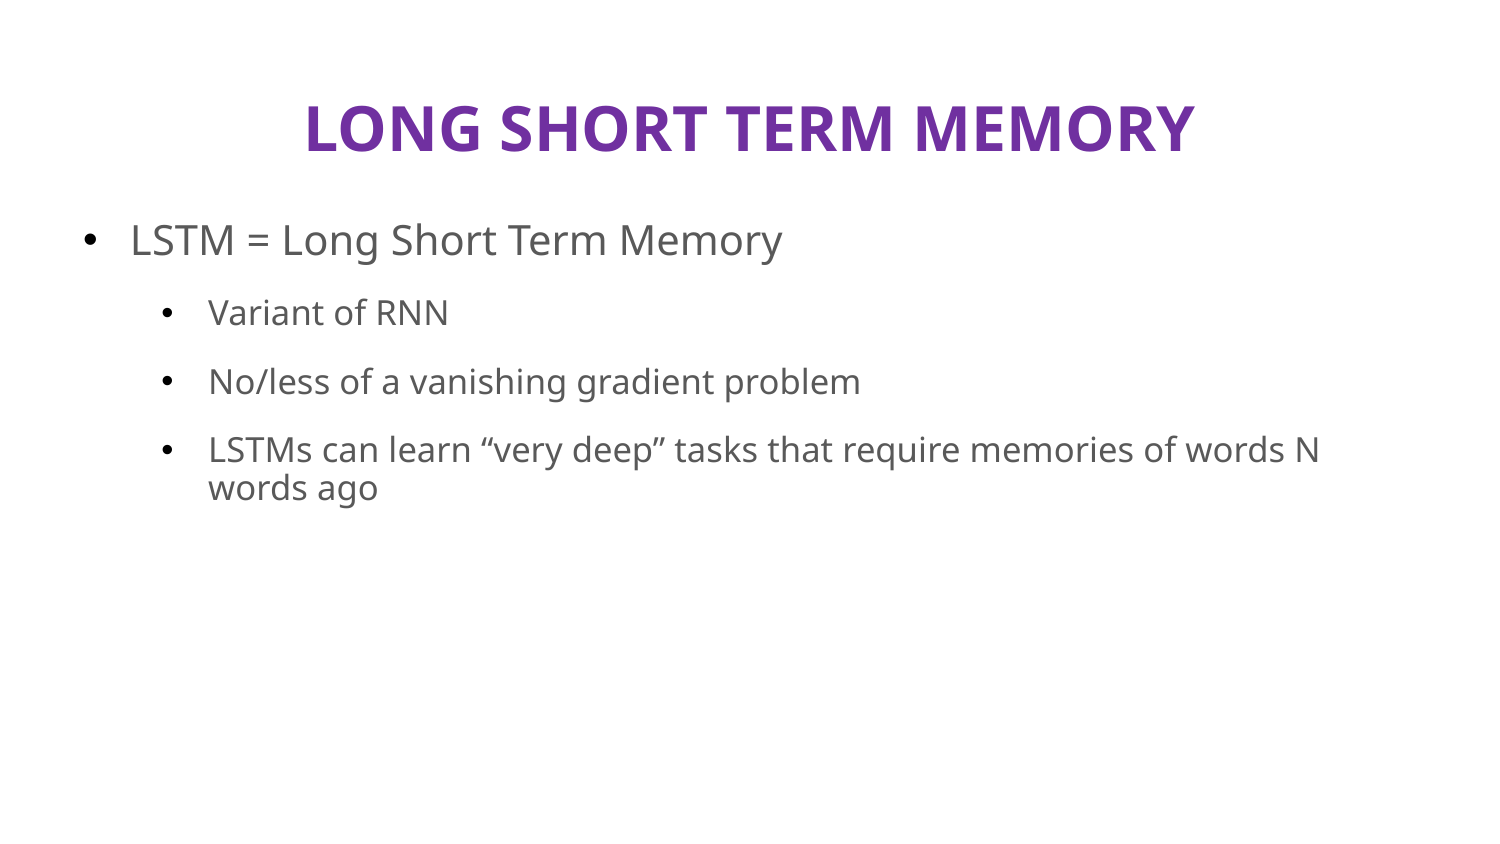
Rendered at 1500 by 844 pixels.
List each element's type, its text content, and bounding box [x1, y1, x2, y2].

list LSTM = Long Short Term Memory Variant of RNN No/less of a vanishing gradient problem LSTMs can learn “very deep” tasks that require memories of words N words ago [70, 213, 1431, 796]
title LONG SHORT TERM MEMORY [68, 90, 1432, 172]
